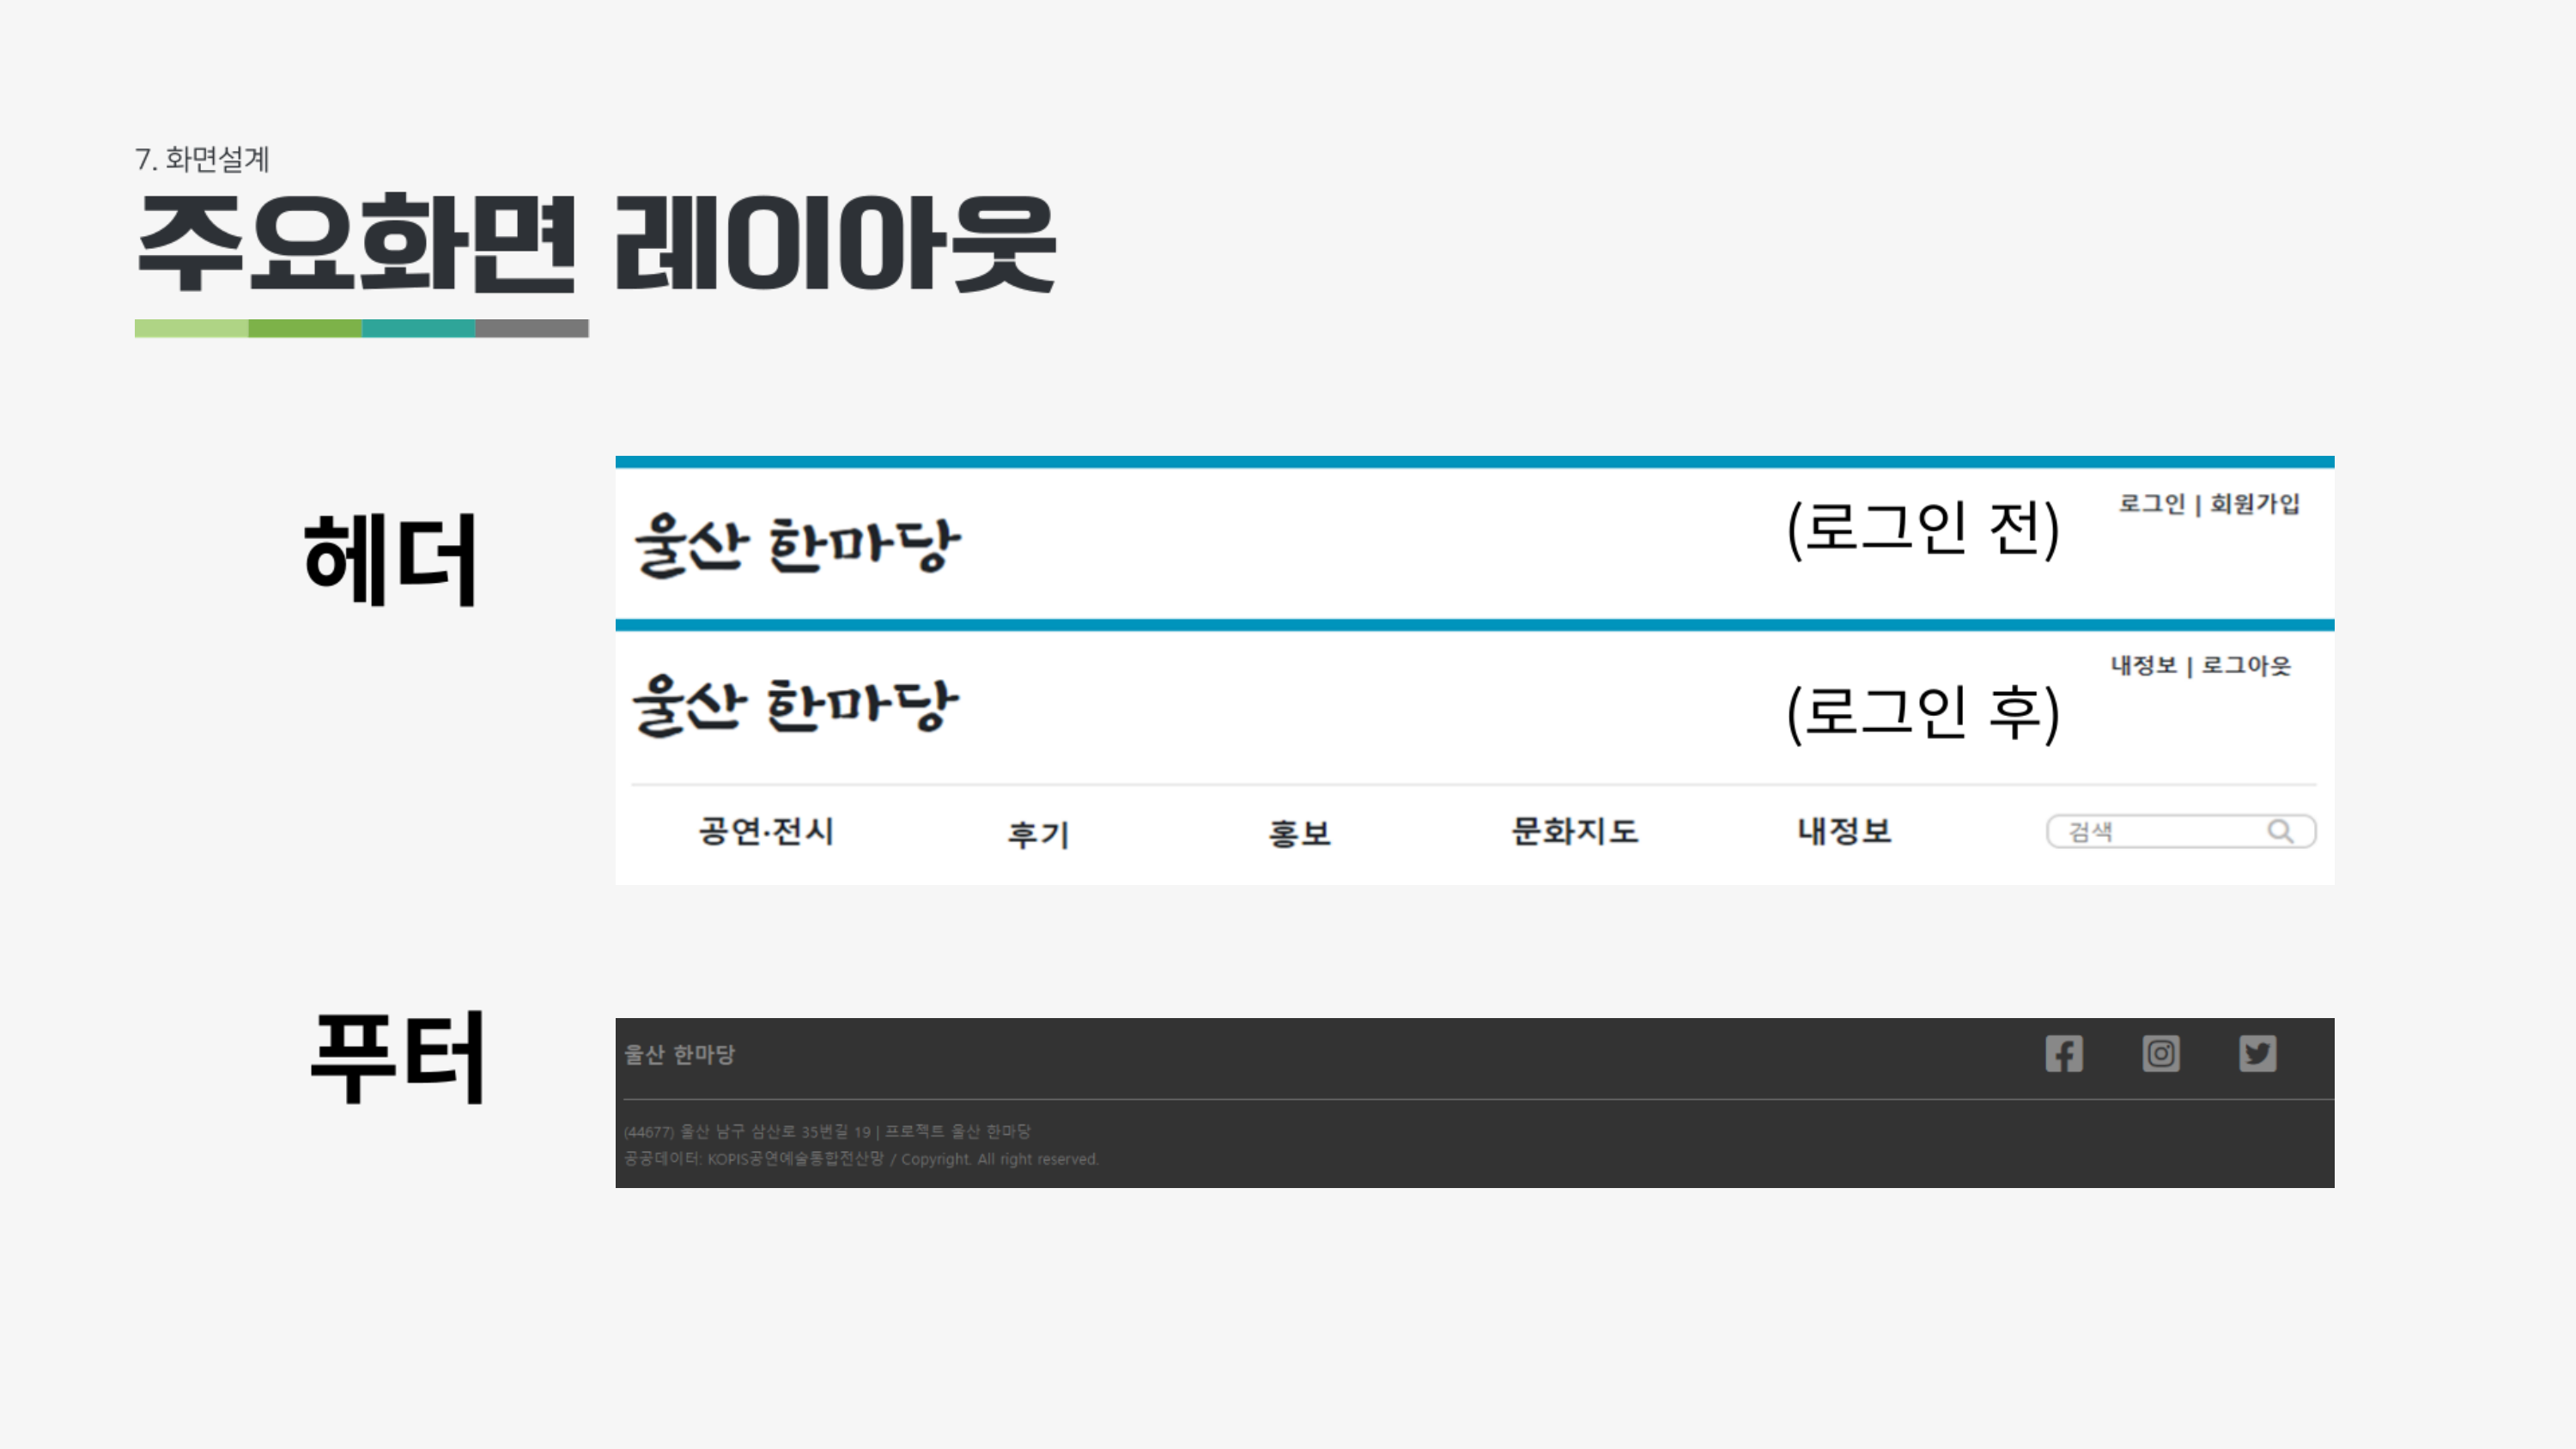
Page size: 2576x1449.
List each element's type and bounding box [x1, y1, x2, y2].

picture [118, 138, 1109, 344]
picture [226, 470, 520, 653]
picture [1771, 476, 2087, 587]
picture [1747, 661, 2087, 771]
text_box [135, 319, 590, 339]
text_box [616, 1018, 2335, 1188]
text_box [616, 456, 2335, 885]
picture [293, 967, 528, 1151]
